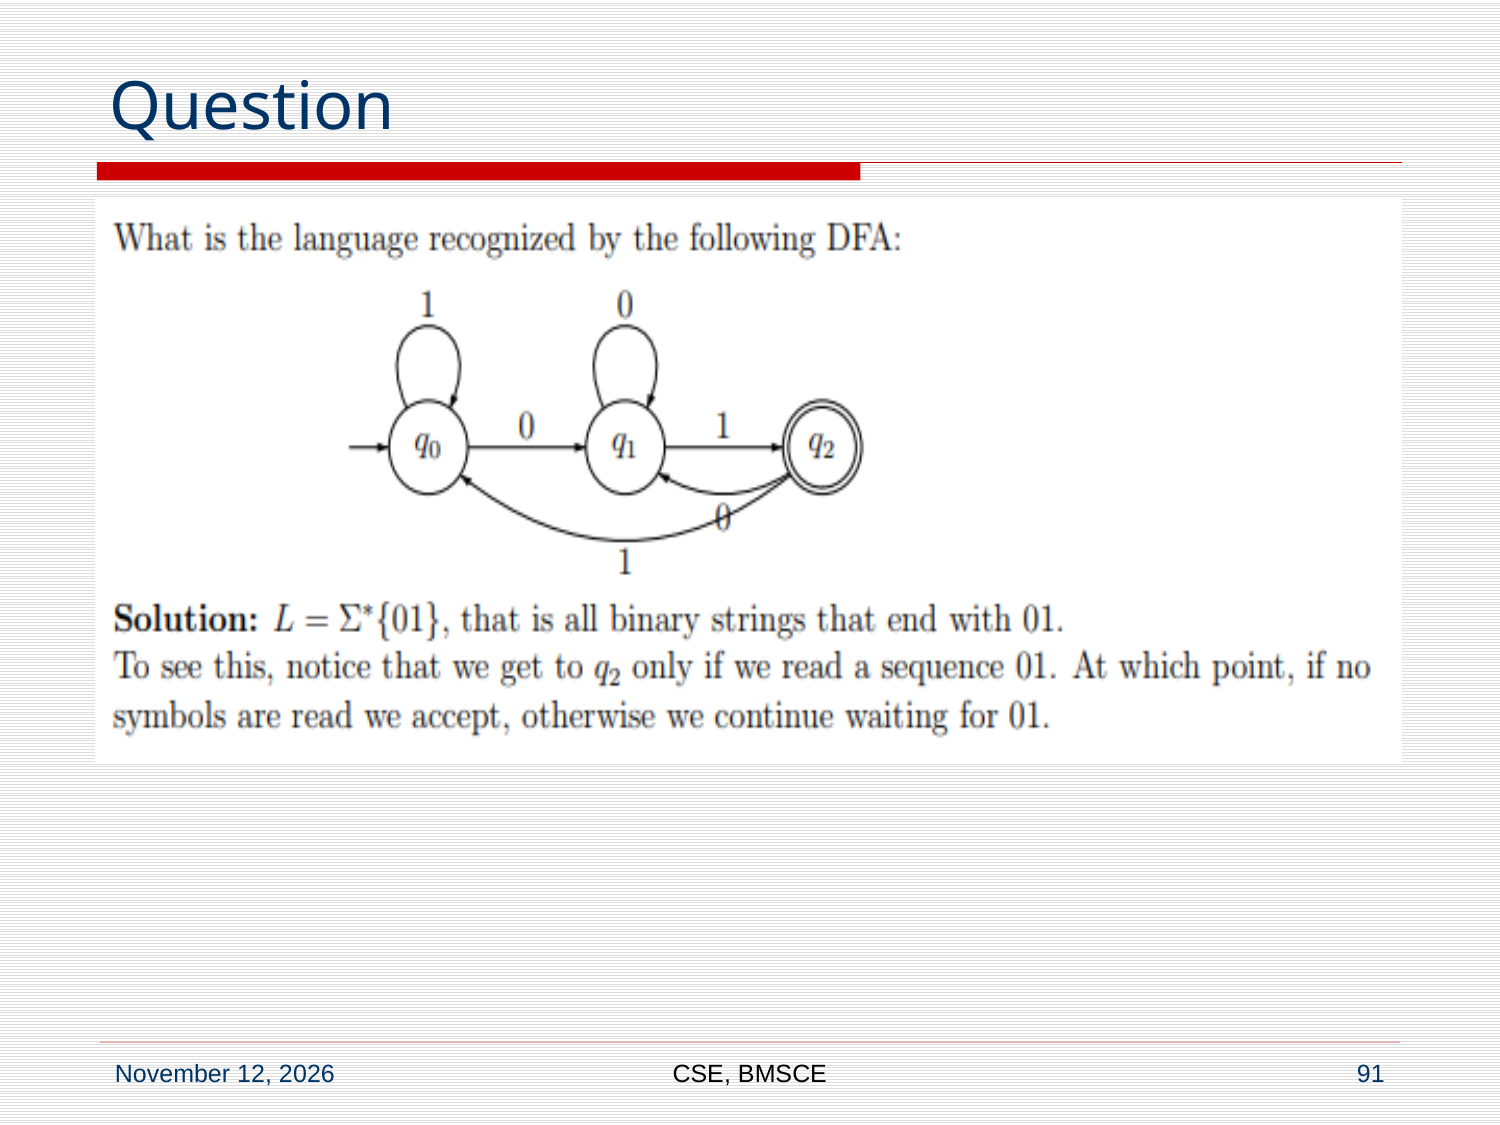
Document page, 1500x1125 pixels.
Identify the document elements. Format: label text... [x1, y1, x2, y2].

slide_number 91 [1074, 1049, 1401, 1103]
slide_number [99, 1049, 426, 1103]
picture [95, 199, 1402, 763]
footer CSE, BMSCE [512, 1049, 988, 1103]
title Question [94, 24, 1407, 150]
